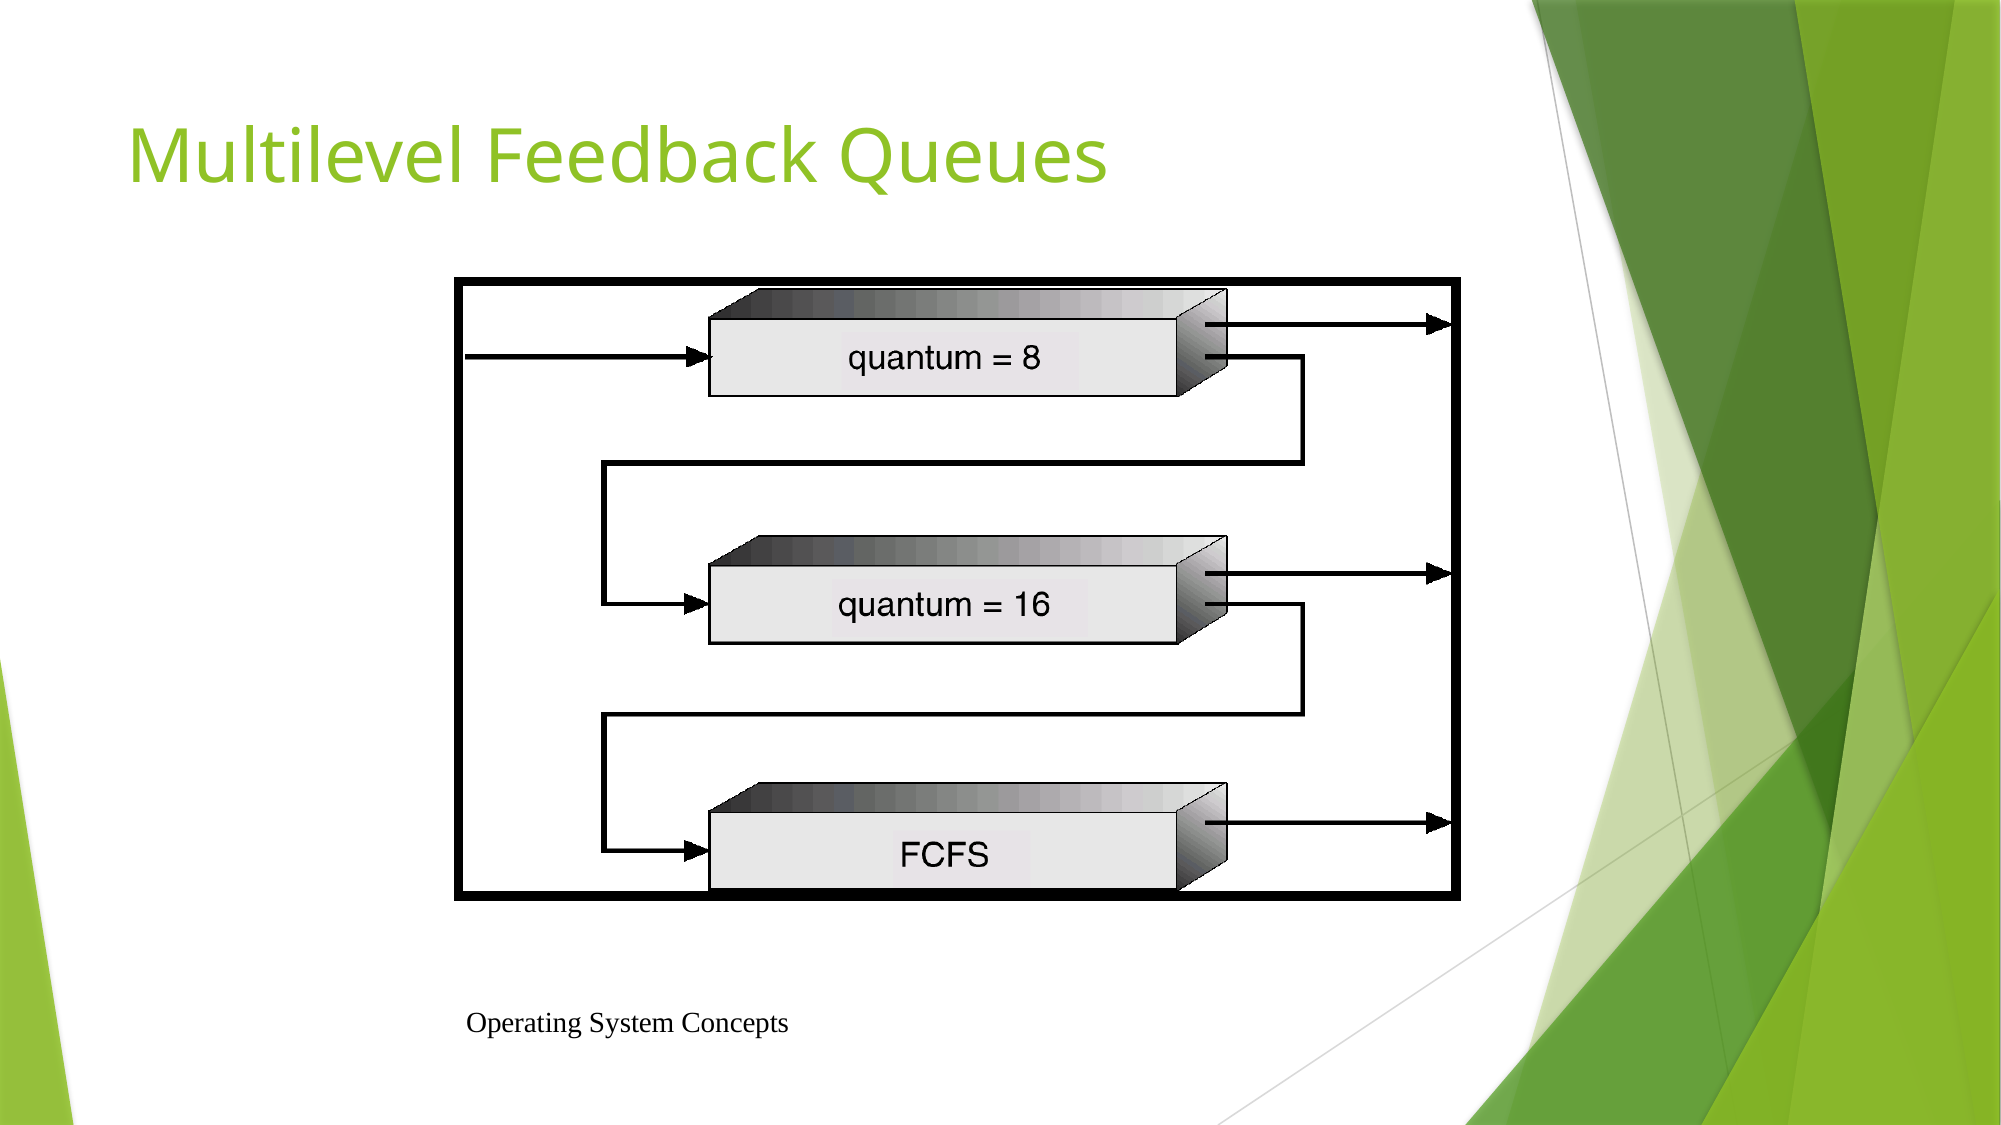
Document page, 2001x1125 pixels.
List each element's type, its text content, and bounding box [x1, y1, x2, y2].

footer Operating System Concepts [111, 991, 1145, 1051]
picture [462, 285, 1452, 892]
title Multilevel Feedback Queues [111, 99, 1522, 317]
